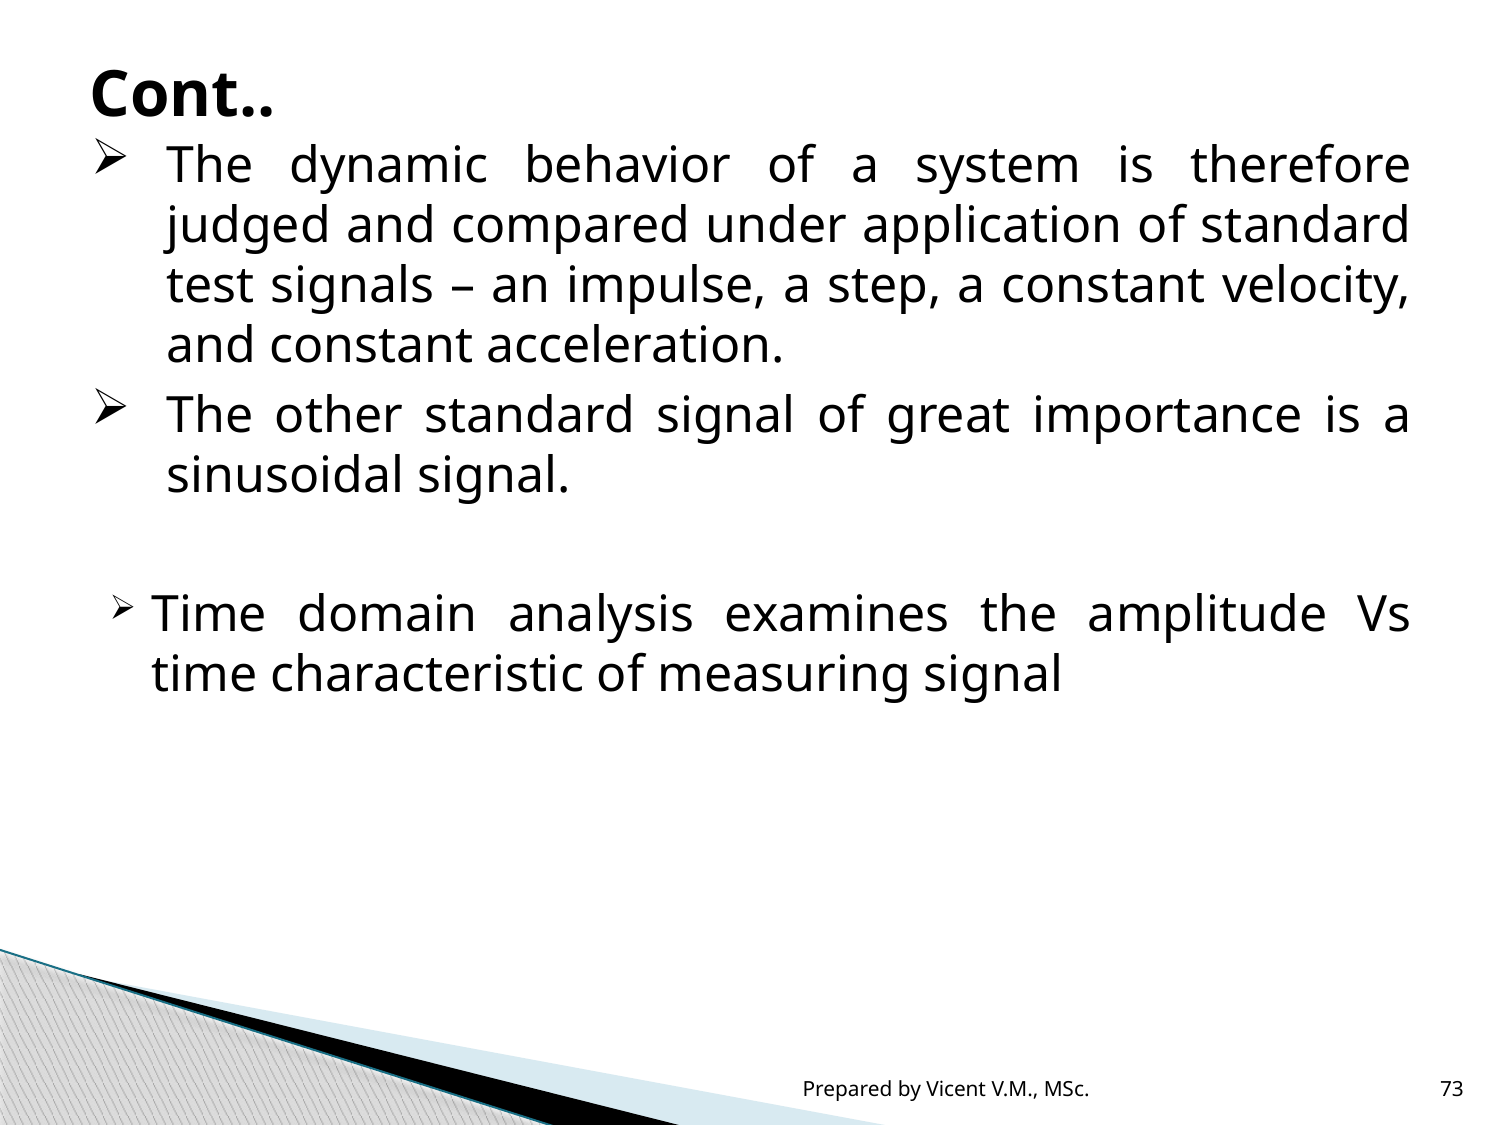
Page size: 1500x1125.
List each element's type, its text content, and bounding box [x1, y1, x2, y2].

title Cont.. [75, 45, 1425, 138]
footer Prepared by Vicent V.M., MSc. [718, 1051, 1105, 1112]
slide_number 73 [1418, 1051, 1479, 1112]
list The dynamic behavior of a system is therefore judged and compared under application of standard test signals – an impulse, a step, a constant velocity, and constant acceleration. The other standard signal of great importance is a sinusoidal signal. Time domain analysis examines the amplitude Vs time characteristic of measuring signal [76, 125, 1427, 1047]
